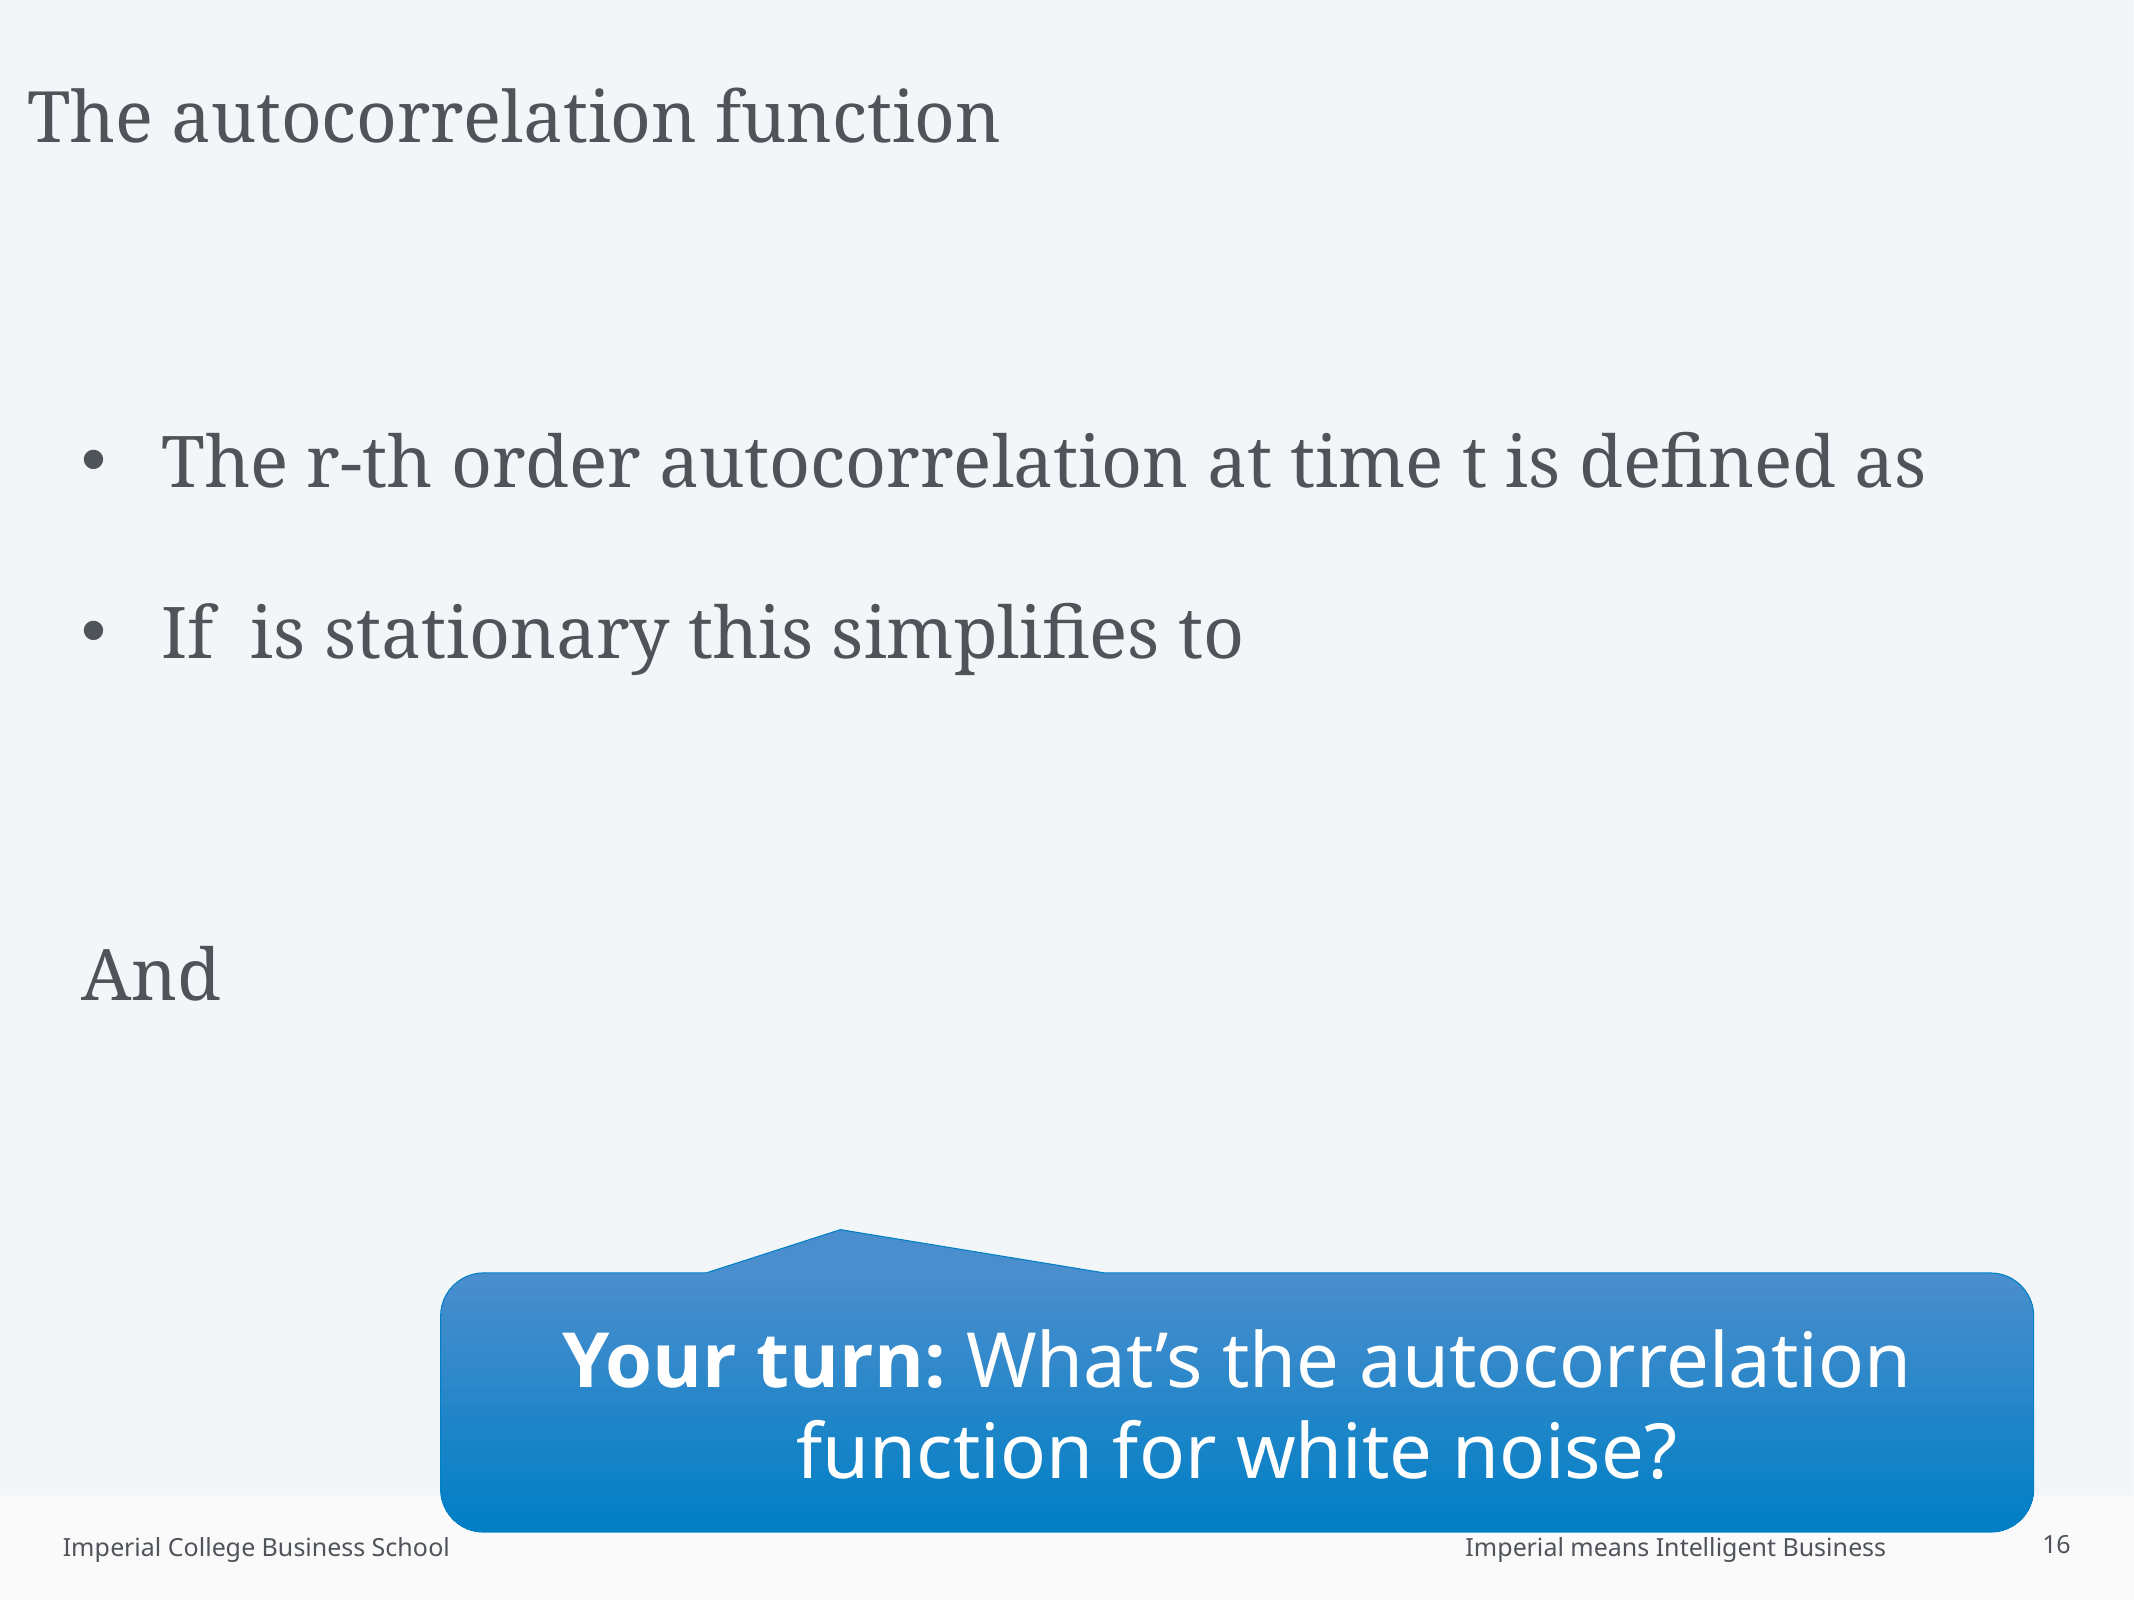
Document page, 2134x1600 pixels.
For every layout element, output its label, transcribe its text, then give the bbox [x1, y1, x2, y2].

title The autocorrelation function [26, 77, 1740, 234]
text_box Your turn: What’s the autocorrelation function for white noise? [440, 1229, 2035, 1533]
